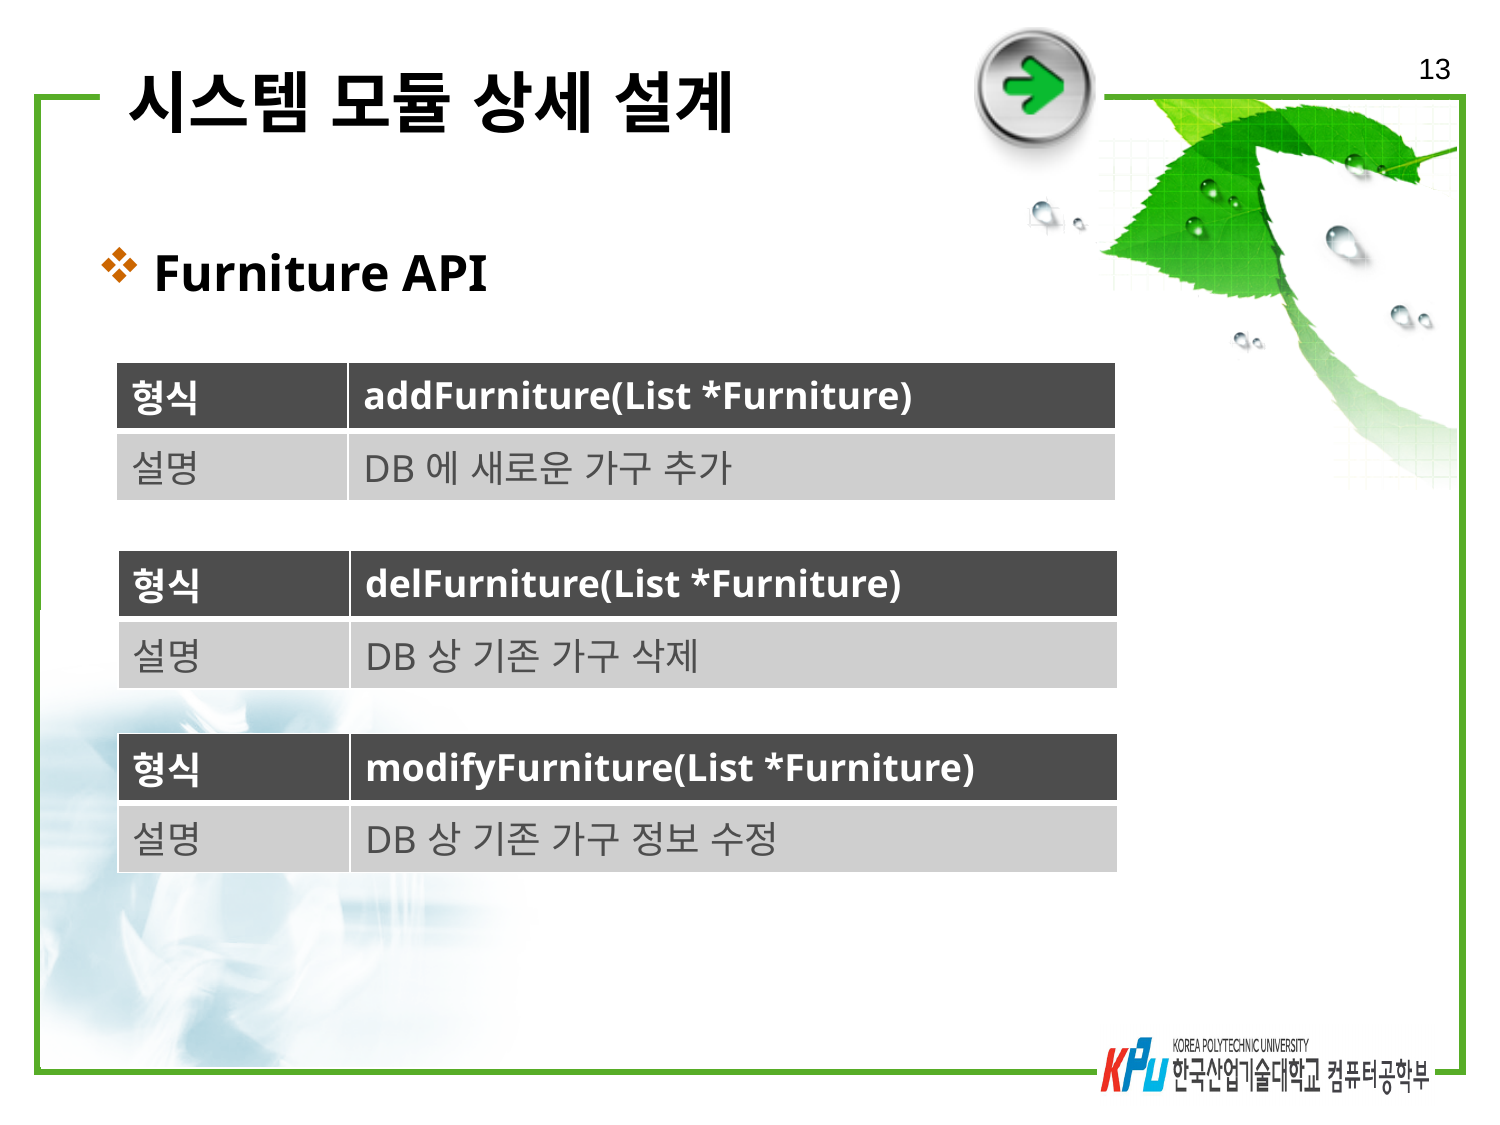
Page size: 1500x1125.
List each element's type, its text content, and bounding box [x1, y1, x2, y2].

table_cell DB상 기존 가구 삭제 [351, 622, 1117, 688]
table_header 형식 [119, 551, 349, 616]
table_header delFurniture(List *Furniture) [351, 551, 1117, 616]
table_header 형식 [119, 734, 349, 800]
picture [974, 27, 1457, 518]
table_cell 설명 [119, 806, 349, 872]
table_cell DB에 새로운 가구 추가 [349, 434, 1115, 500]
table_header addFurniture(List *Furniture) [349, 363, 1115, 428]
table_cell DB상 기존 가구 정보 수정 [351, 806, 1117, 872]
slide_number 13 [1116, 42, 1467, 83]
table_header 형식 [117, 363, 347, 428]
table_header modifyFurniture(List *Furniture) [351, 734, 1117, 800]
title 시스템 모듈 상세 설계 [112, 54, 875, 147]
table_cell 설명 [119, 622, 349, 688]
picture [40, 610, 554, 1067]
table_cell 설명 [117, 434, 347, 500]
list Furniture API [82, 234, 1432, 1009]
picture [1097, 1024, 1435, 1106]
